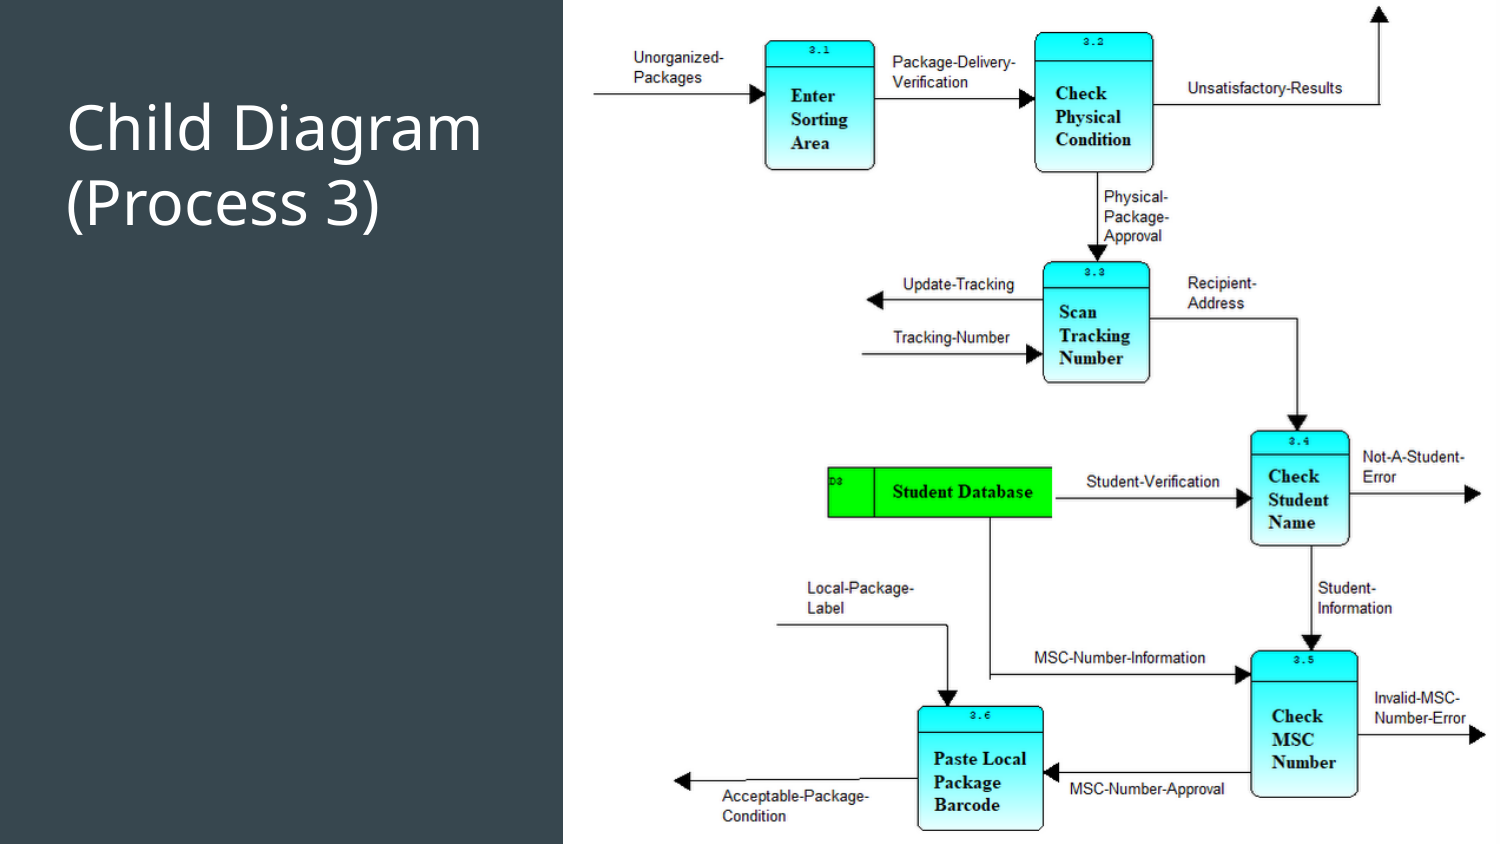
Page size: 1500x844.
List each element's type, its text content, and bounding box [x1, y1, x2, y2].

picture [562, 0, 1500, 844]
title Child Diagram (Process 3) [51, 72, 557, 394]
